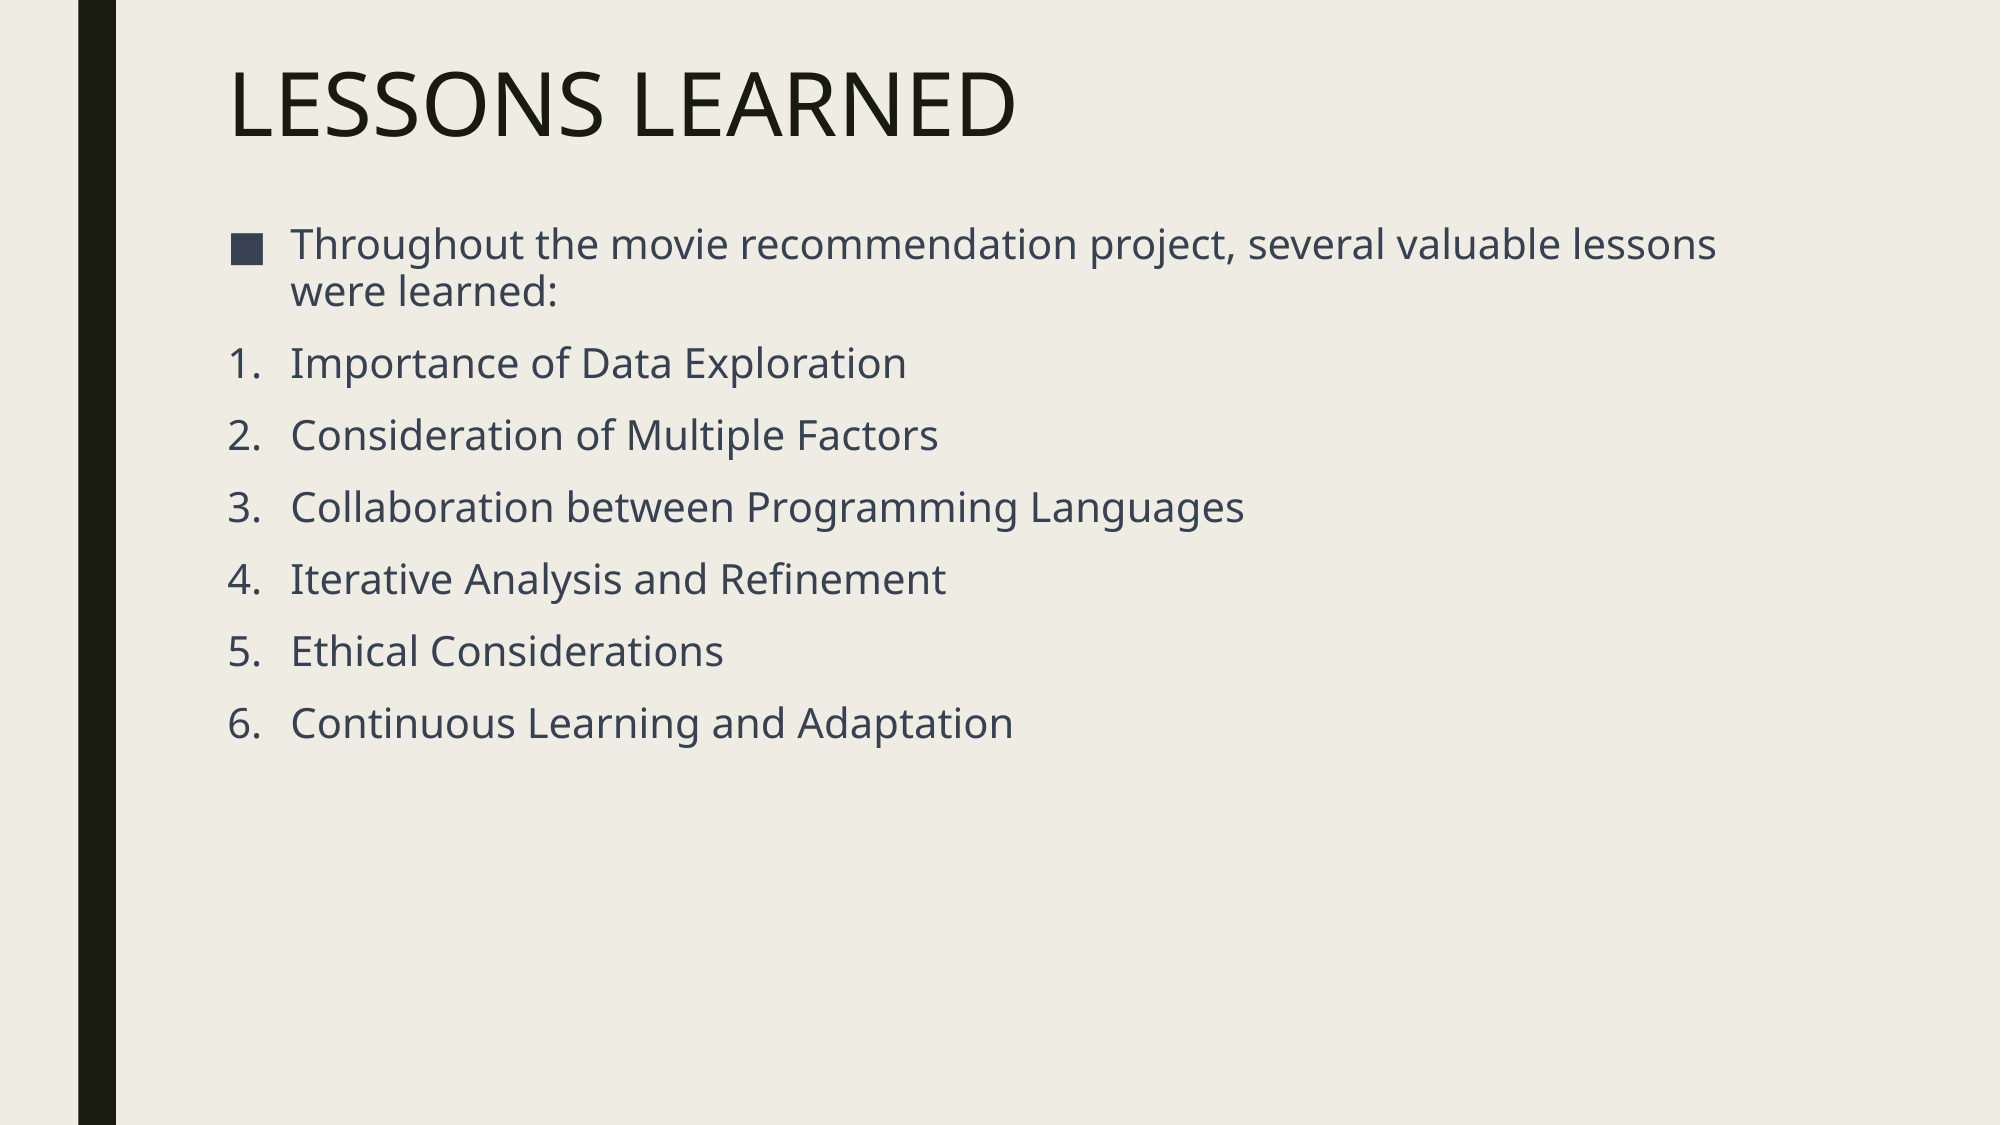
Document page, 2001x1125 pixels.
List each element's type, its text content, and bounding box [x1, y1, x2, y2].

title LESSONS LEARNED [212, 52, 1624, 163]
list Throughout the movie recommendation project, several valuable lessons were learned: Importance of Data Exploration Consideration of Multiple Factors Collaboration between Programming Languages Iterative Analysis and Refinement Ethical Considerations Continuous Learning and Adaptation [212, 214, 1788, 802]
